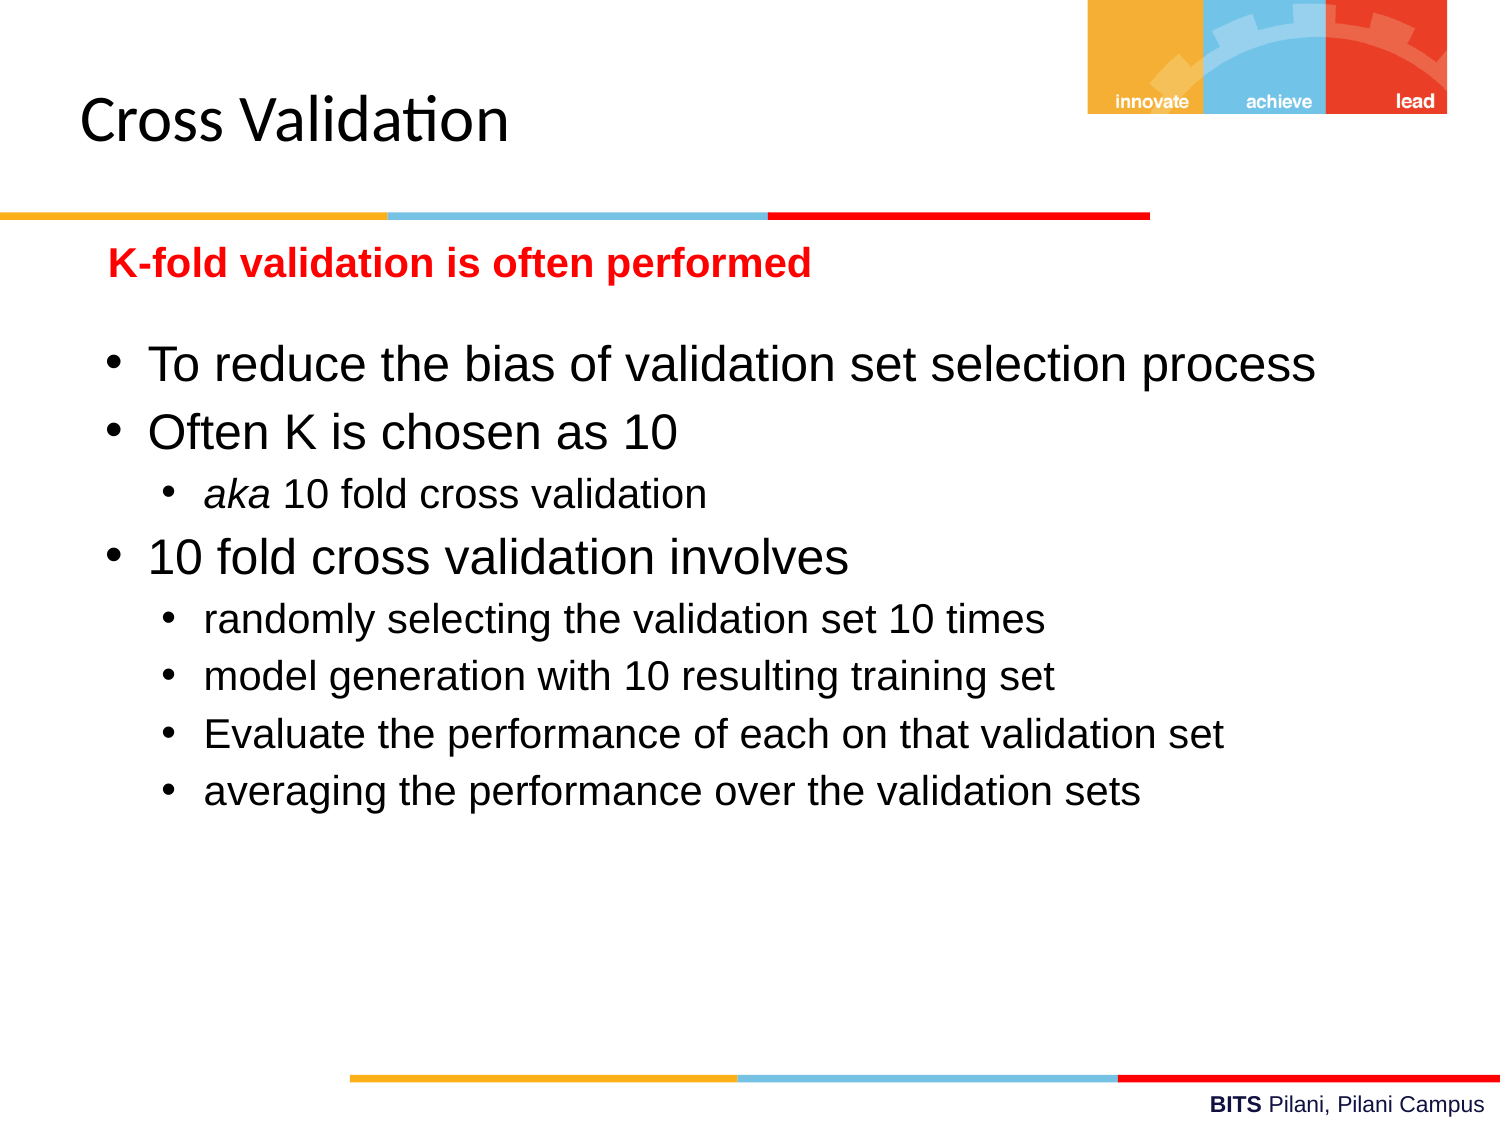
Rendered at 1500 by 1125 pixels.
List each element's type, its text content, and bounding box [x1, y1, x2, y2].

list To reduce the bias of validation set selection process Often K is chosen as 10 aka 10 fold cross validation 10 fold cross validation involves randomly selecting the validation set 10 times model generation with 10 resulting training set Evaluate the performance of each on that validation set averaging the performance over the validation sets [88, 324, 1439, 1067]
list K-fold validation is often performed [88, 228, 1466, 294]
picture [1087, 0, 1448, 114]
title Cross Validation [64, 45, 1069, 185]
